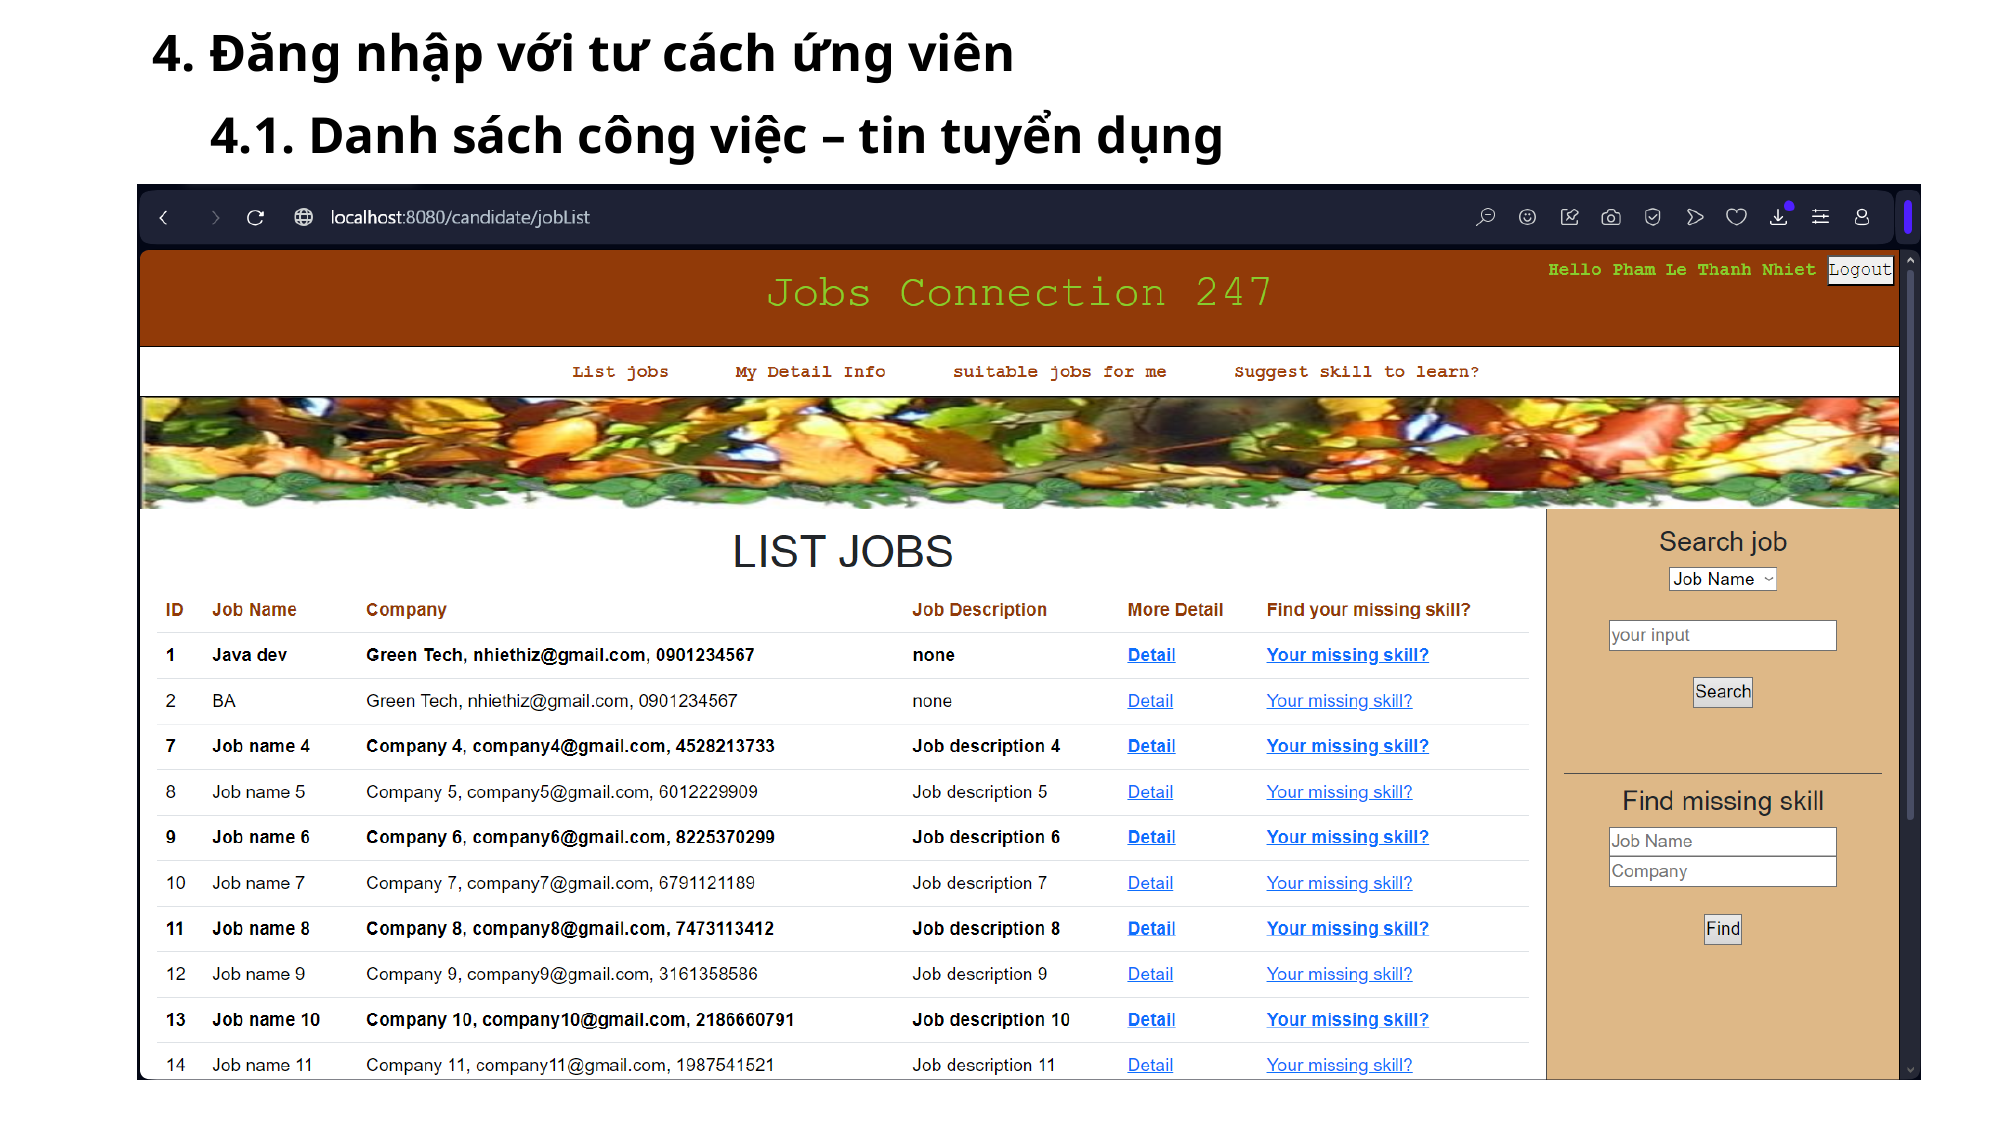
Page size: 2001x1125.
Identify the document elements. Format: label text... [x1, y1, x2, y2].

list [137, 184, 1921, 1080]
title 4. Đăng nhập với tư cách ứng viên [137, 19, 1863, 90]
text_box 4.1. Danh sách công việc – tin tuyển dụng [195, 102, 1921, 173]
